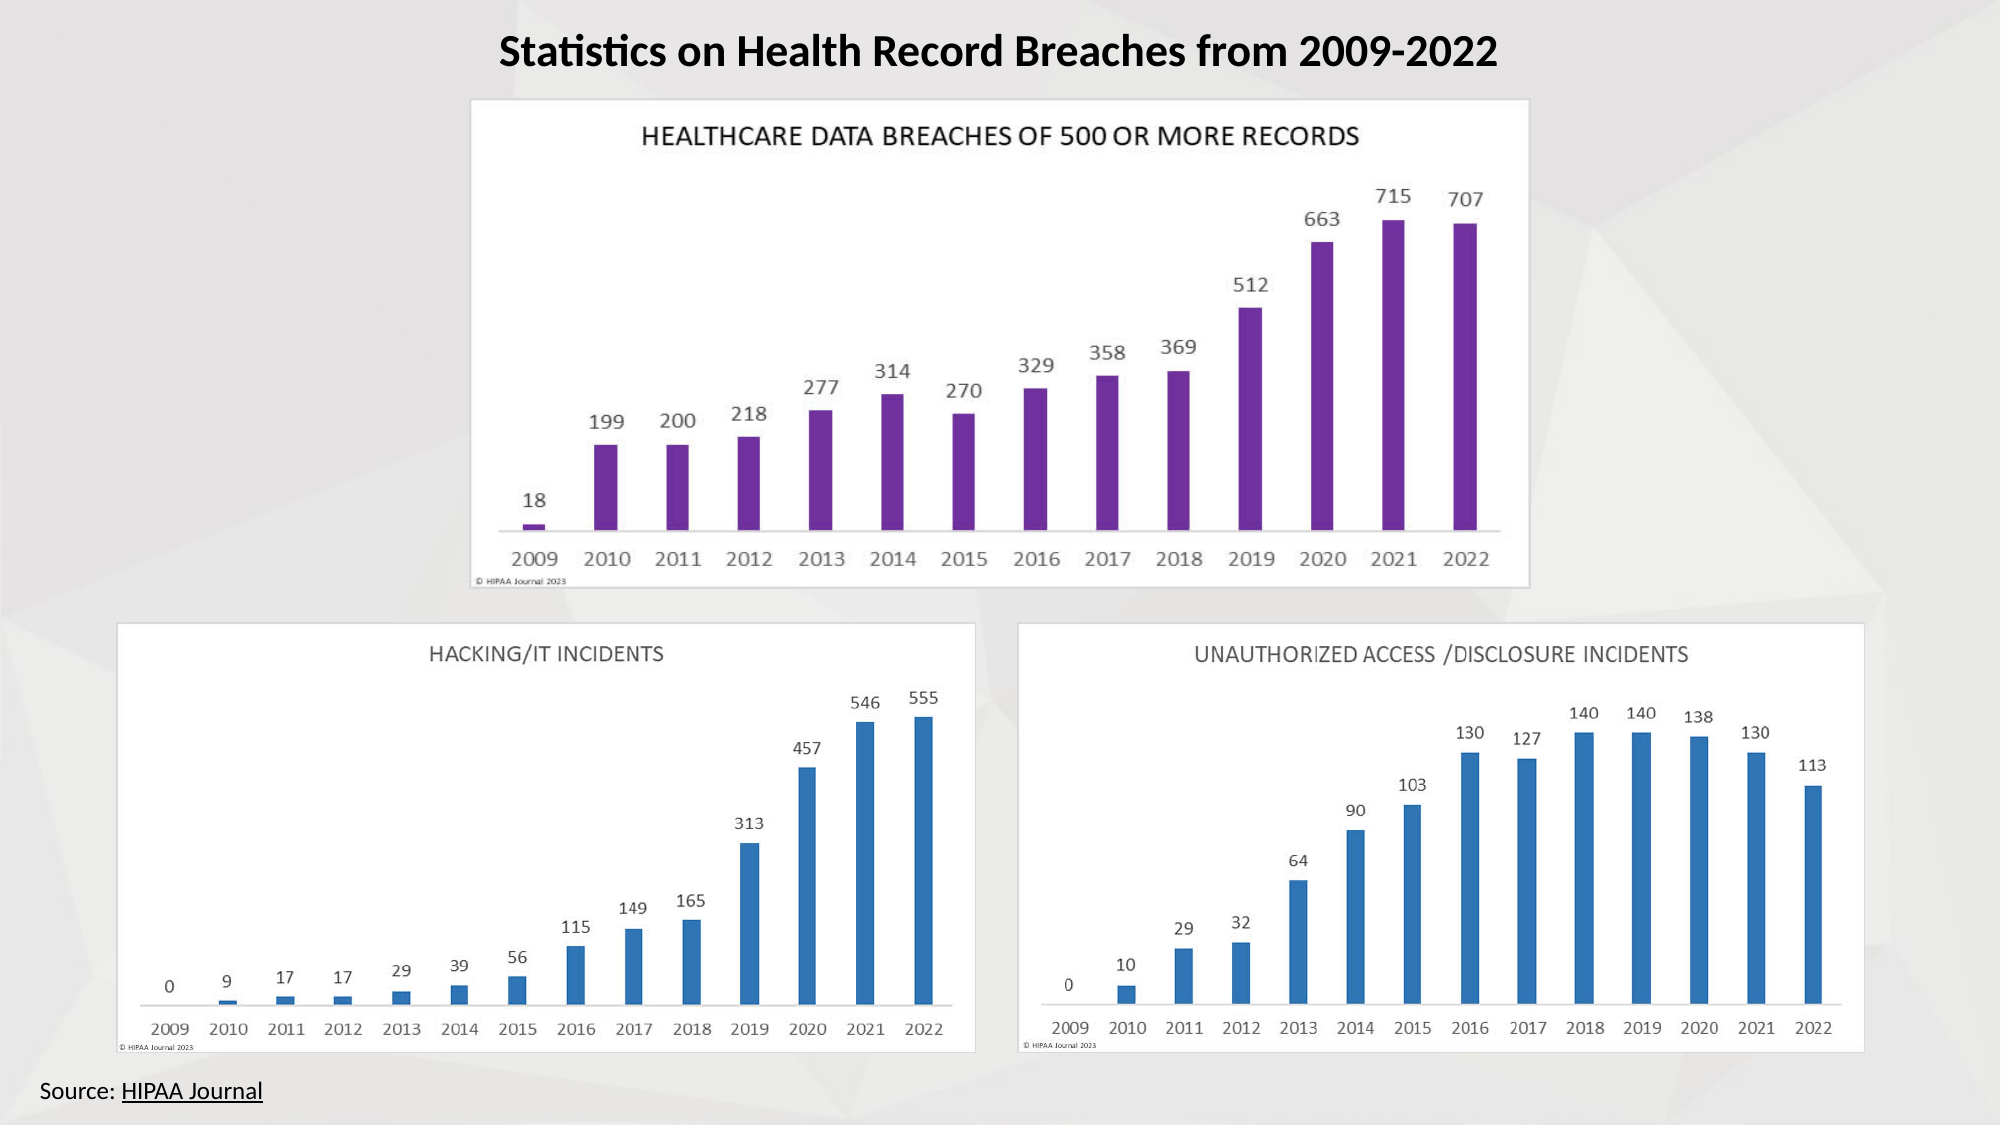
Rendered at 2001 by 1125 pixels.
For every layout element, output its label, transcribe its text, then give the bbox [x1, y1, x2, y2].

picture [0, 0, 2001, 1125]
text_box Statistics on Health Record Breaches from 2009-2022 [484, 12, 1936, 83]
text_box Source: HIPAA Journal [25, 1066, 1018, 1112]
